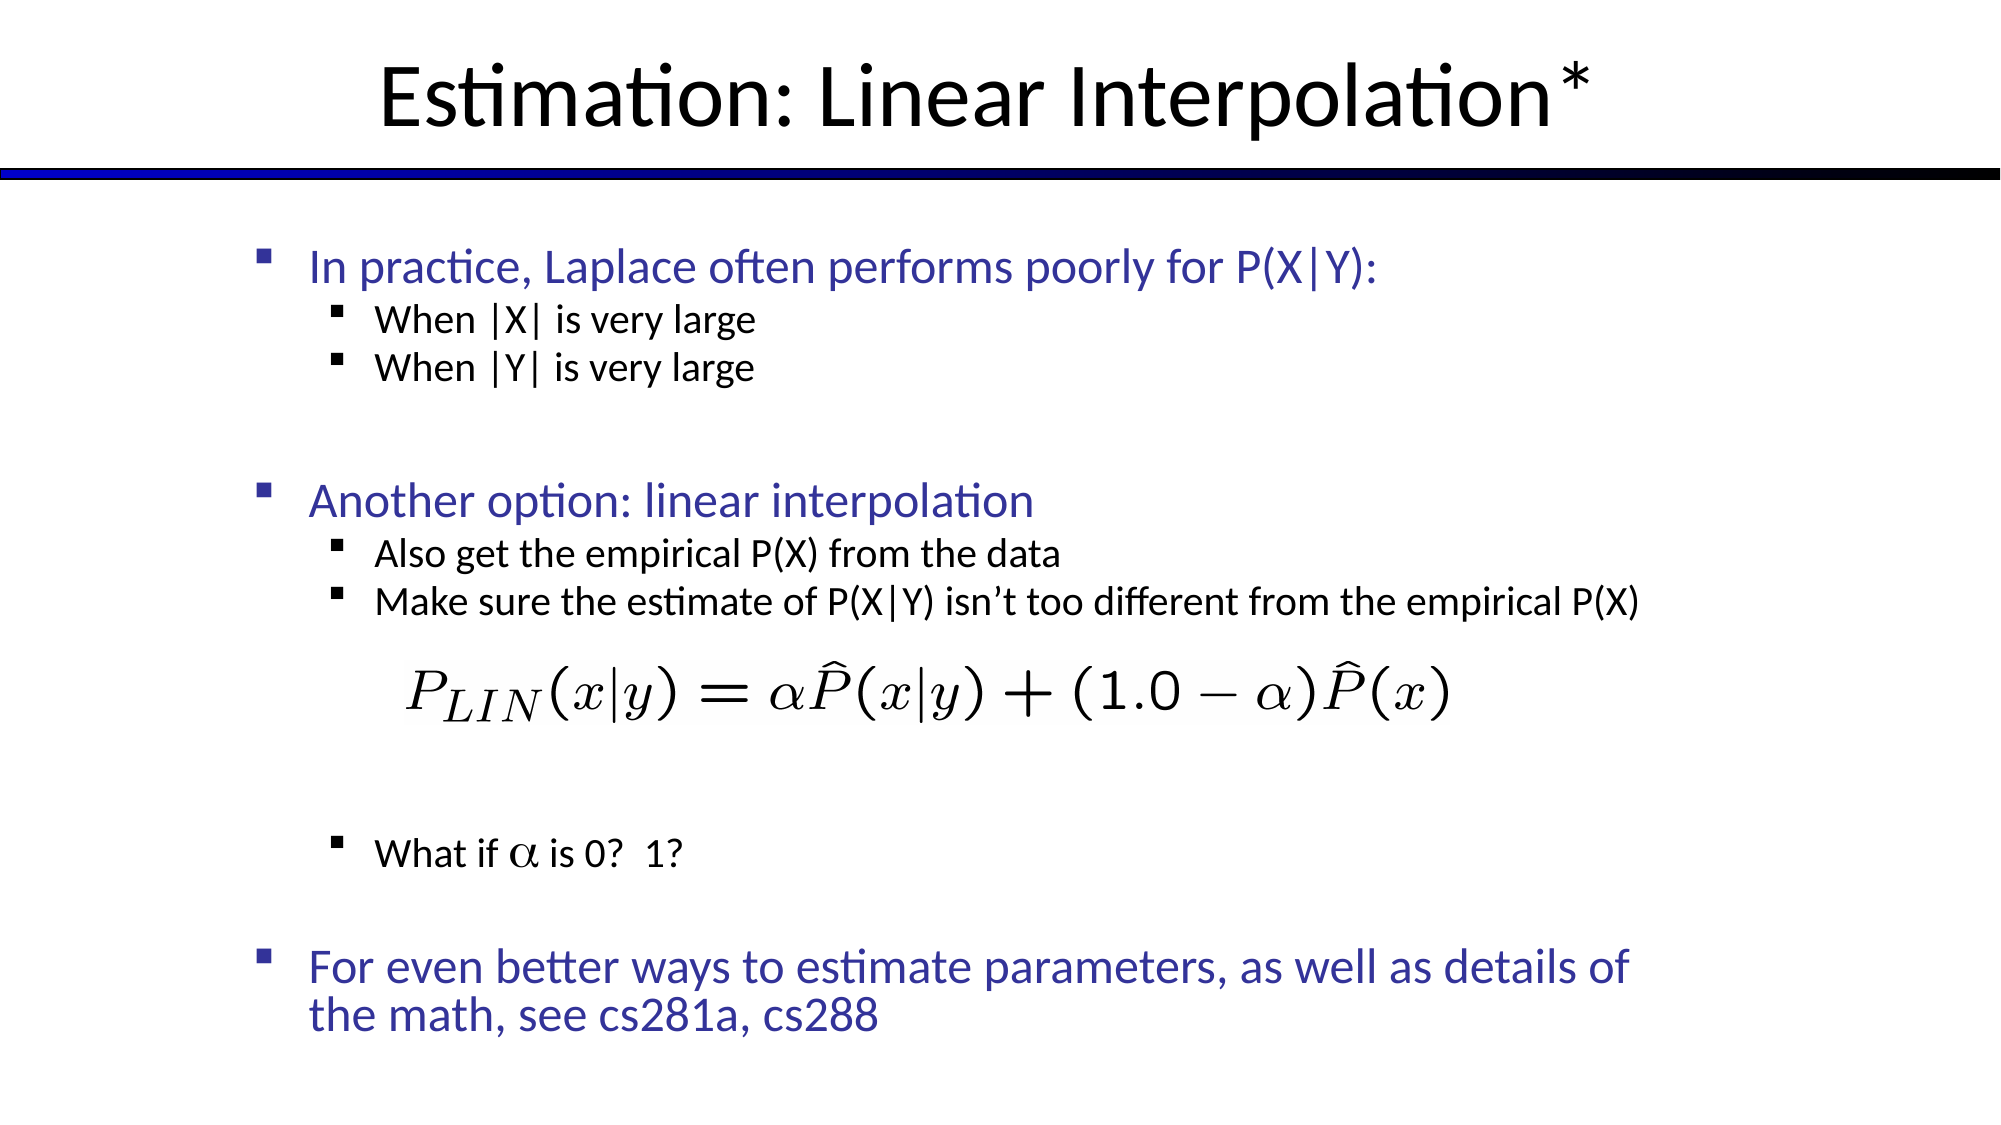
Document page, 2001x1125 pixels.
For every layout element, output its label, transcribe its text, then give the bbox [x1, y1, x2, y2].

title Estimation: Linear Interpolation* [0, 0, 2000, 184]
picture [404, 659, 1451, 726]
list In practice, Laplace often performs poorly for P(X|Y): When |X| is very large When |Y| is very large Another option: linear interpolation Also get the empirical P(X) from the data Make sure the estimate of P(X|Y) isn’t too different from the empirical P(X) What if  is 0? 1? For even better ways to estimate parameters, as well as details of the math, see cs281a, cs288 [237, 237, 1701, 1026]
